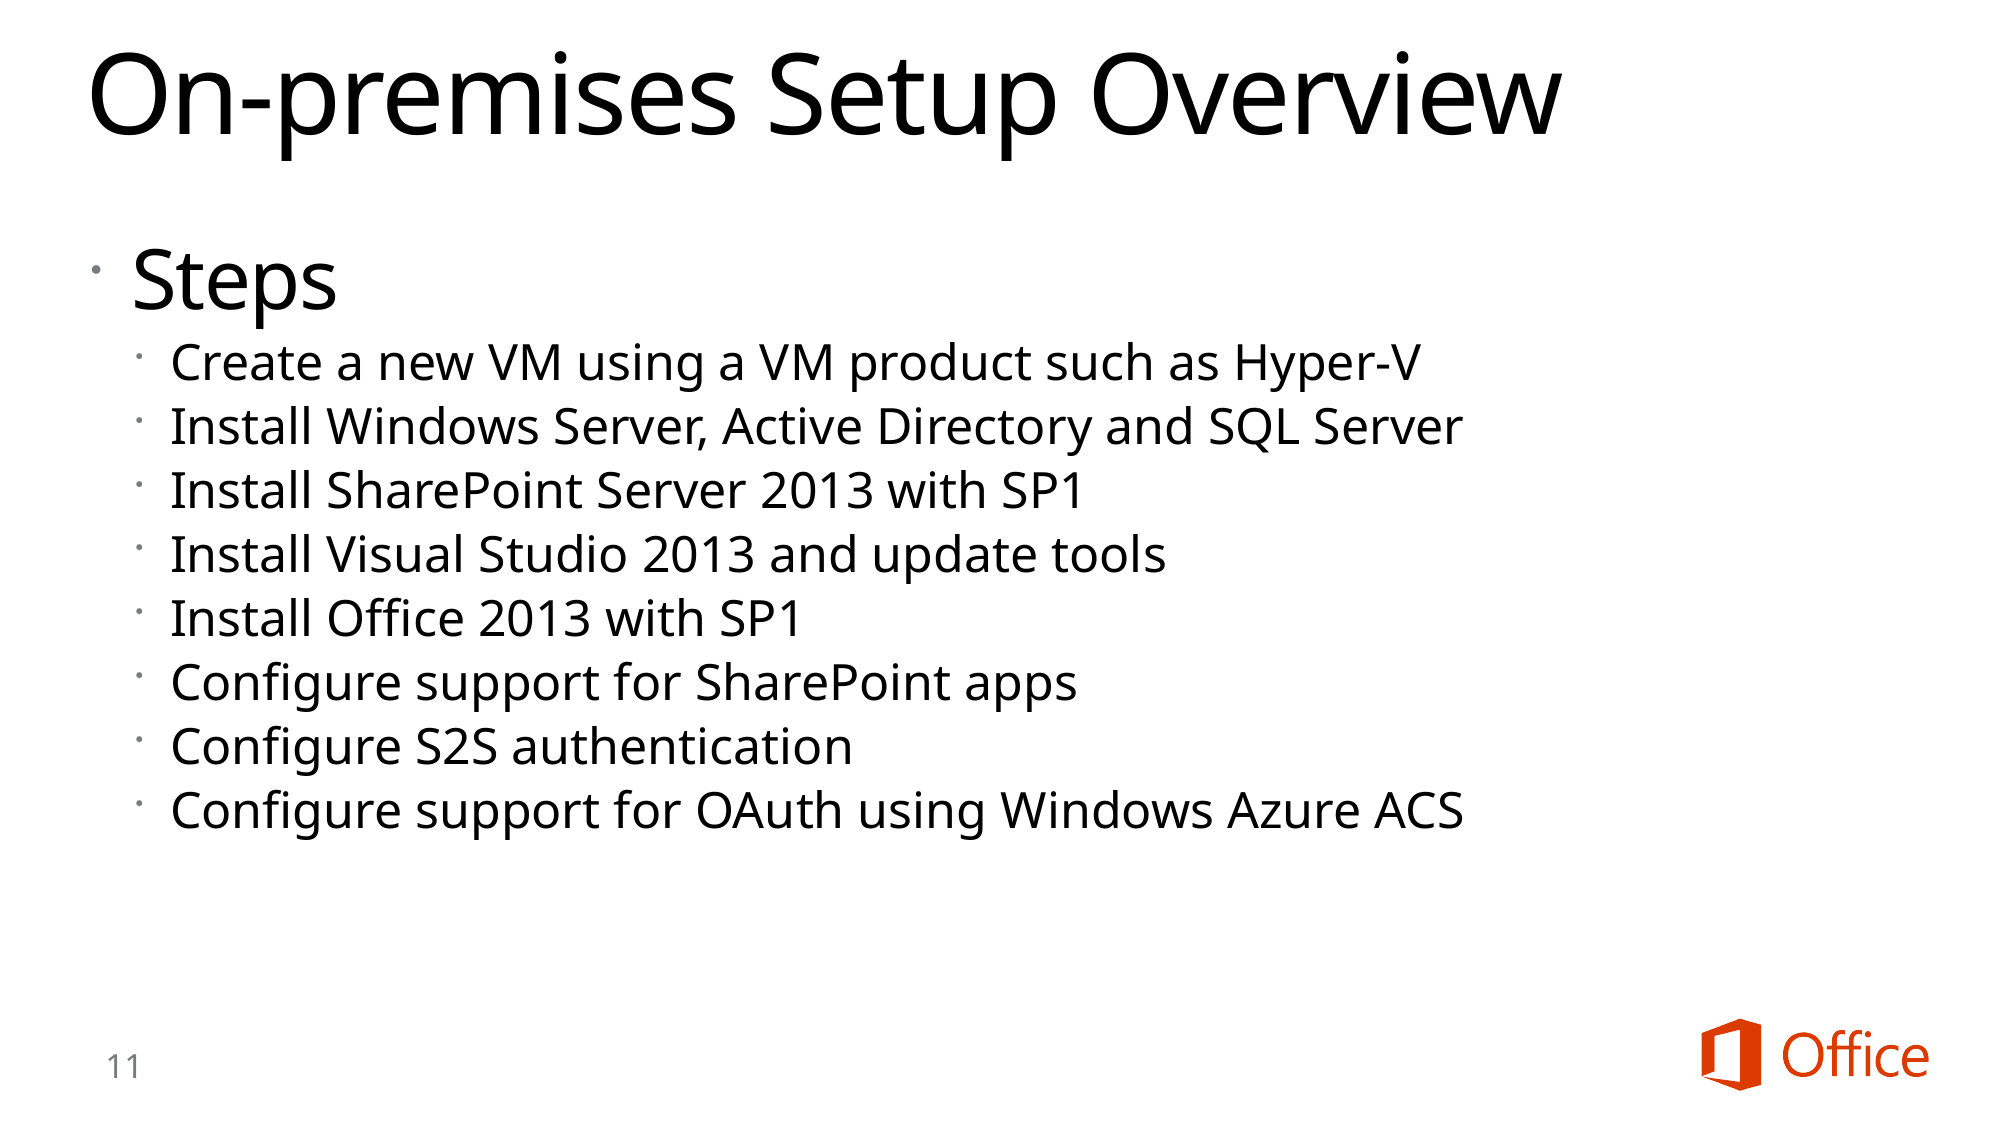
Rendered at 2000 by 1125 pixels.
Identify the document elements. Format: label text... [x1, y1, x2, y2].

slide_number 11 [85, 1049, 178, 1086]
picture [1670, 987, 1960, 1122]
list Steps Create a new VM using a VM product such as Hyper-V Install Windows Server, Active Directory and SQL Server Install SharePoint Server 2013 with SP1 Install Visual Studio 2013 and update tools Install Office 2013 with SP1 Configure support for SharePoint apps Configure S2S authentication Configure support for OAuth using Windows Azure ACS [85, 237, 1914, 573]
title On-premises Setup Overview [85, 37, 1914, 161]
